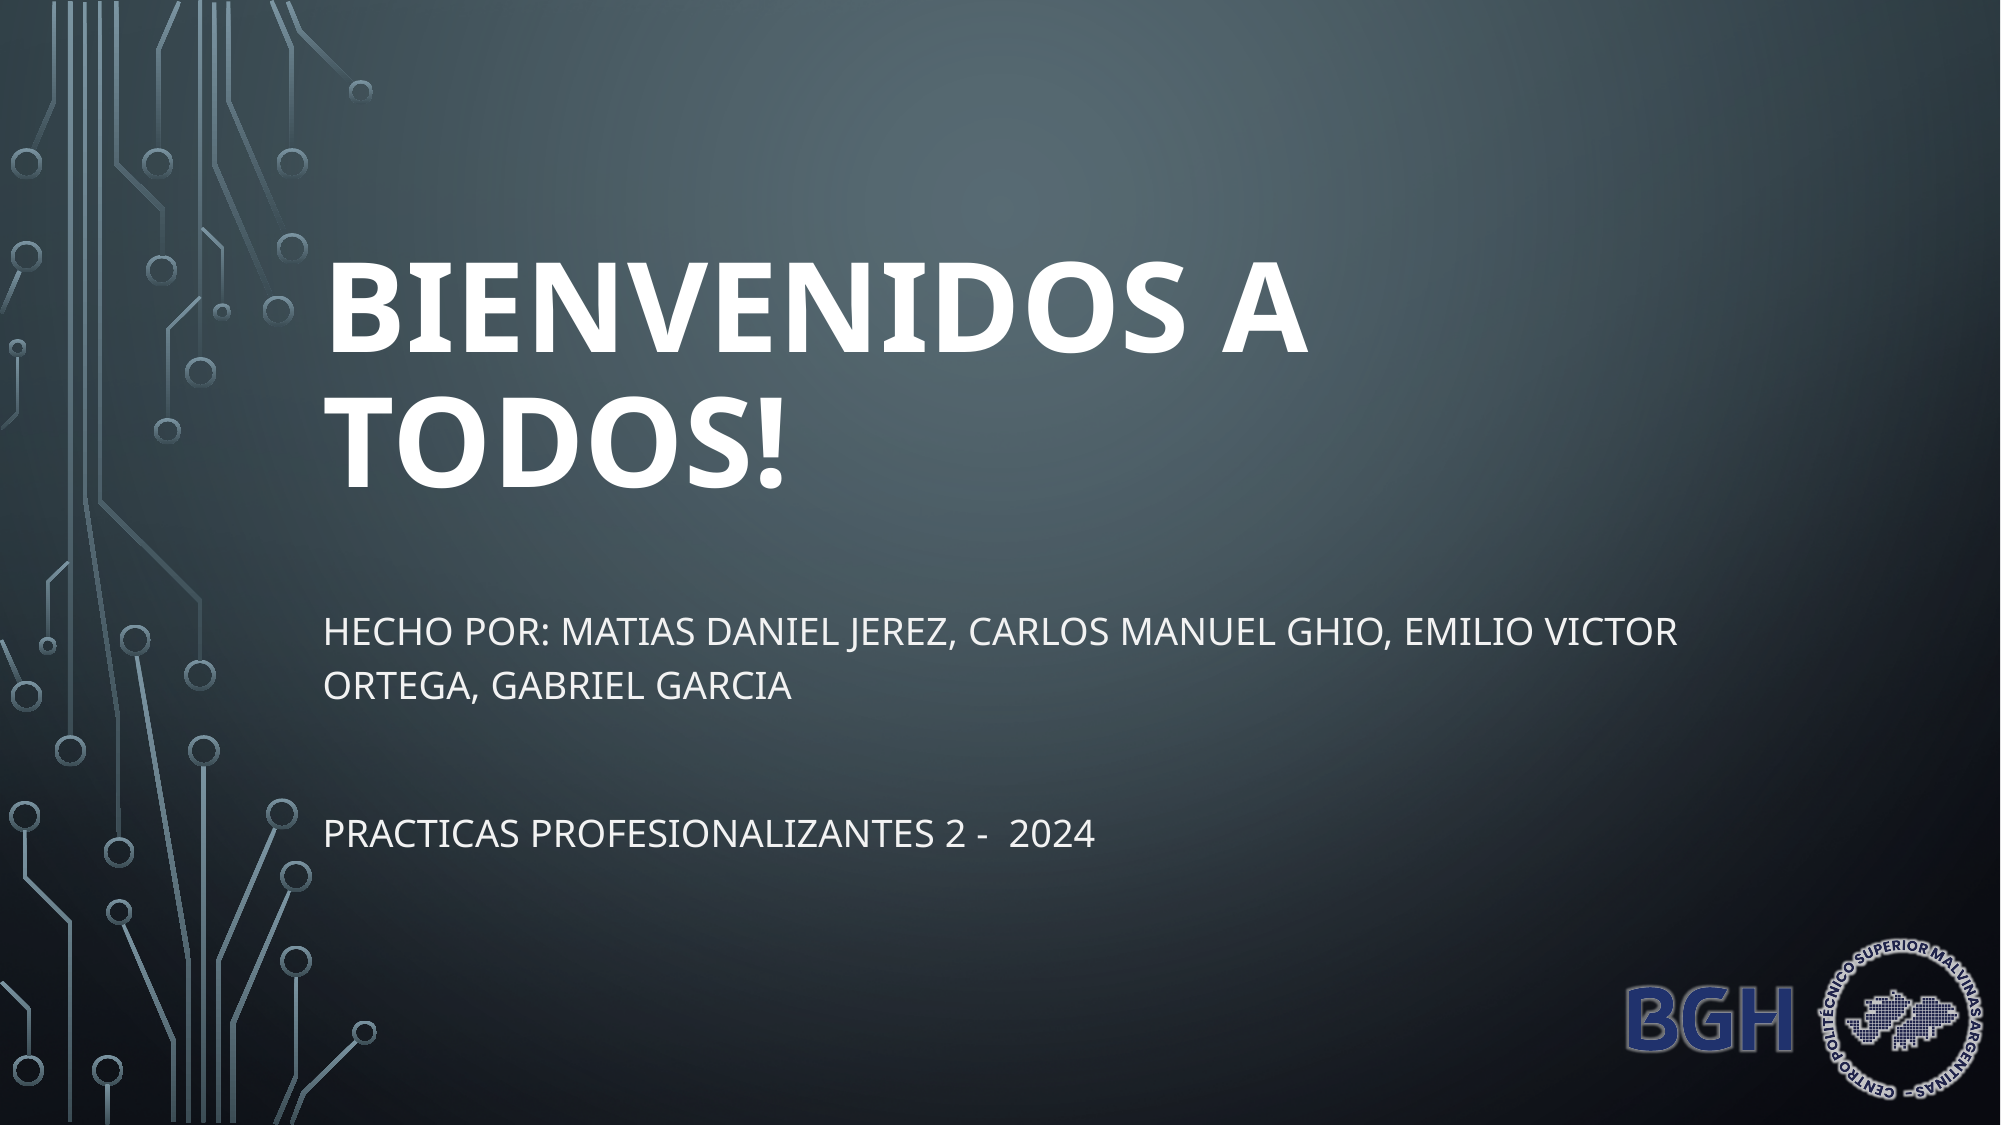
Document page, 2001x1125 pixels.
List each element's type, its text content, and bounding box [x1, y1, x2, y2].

title Bienvenidos a todos! [307, 184, 1750, 576]
subtitle Hecho por: Matias Daniel jerez, Carlos Manuel ghio, Emilio victor ortega, Gabriel garcia Practicas profesionalizantes 2 - 2024 [307, 590, 1750, 863]
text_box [1628, 940, 1981, 1098]
